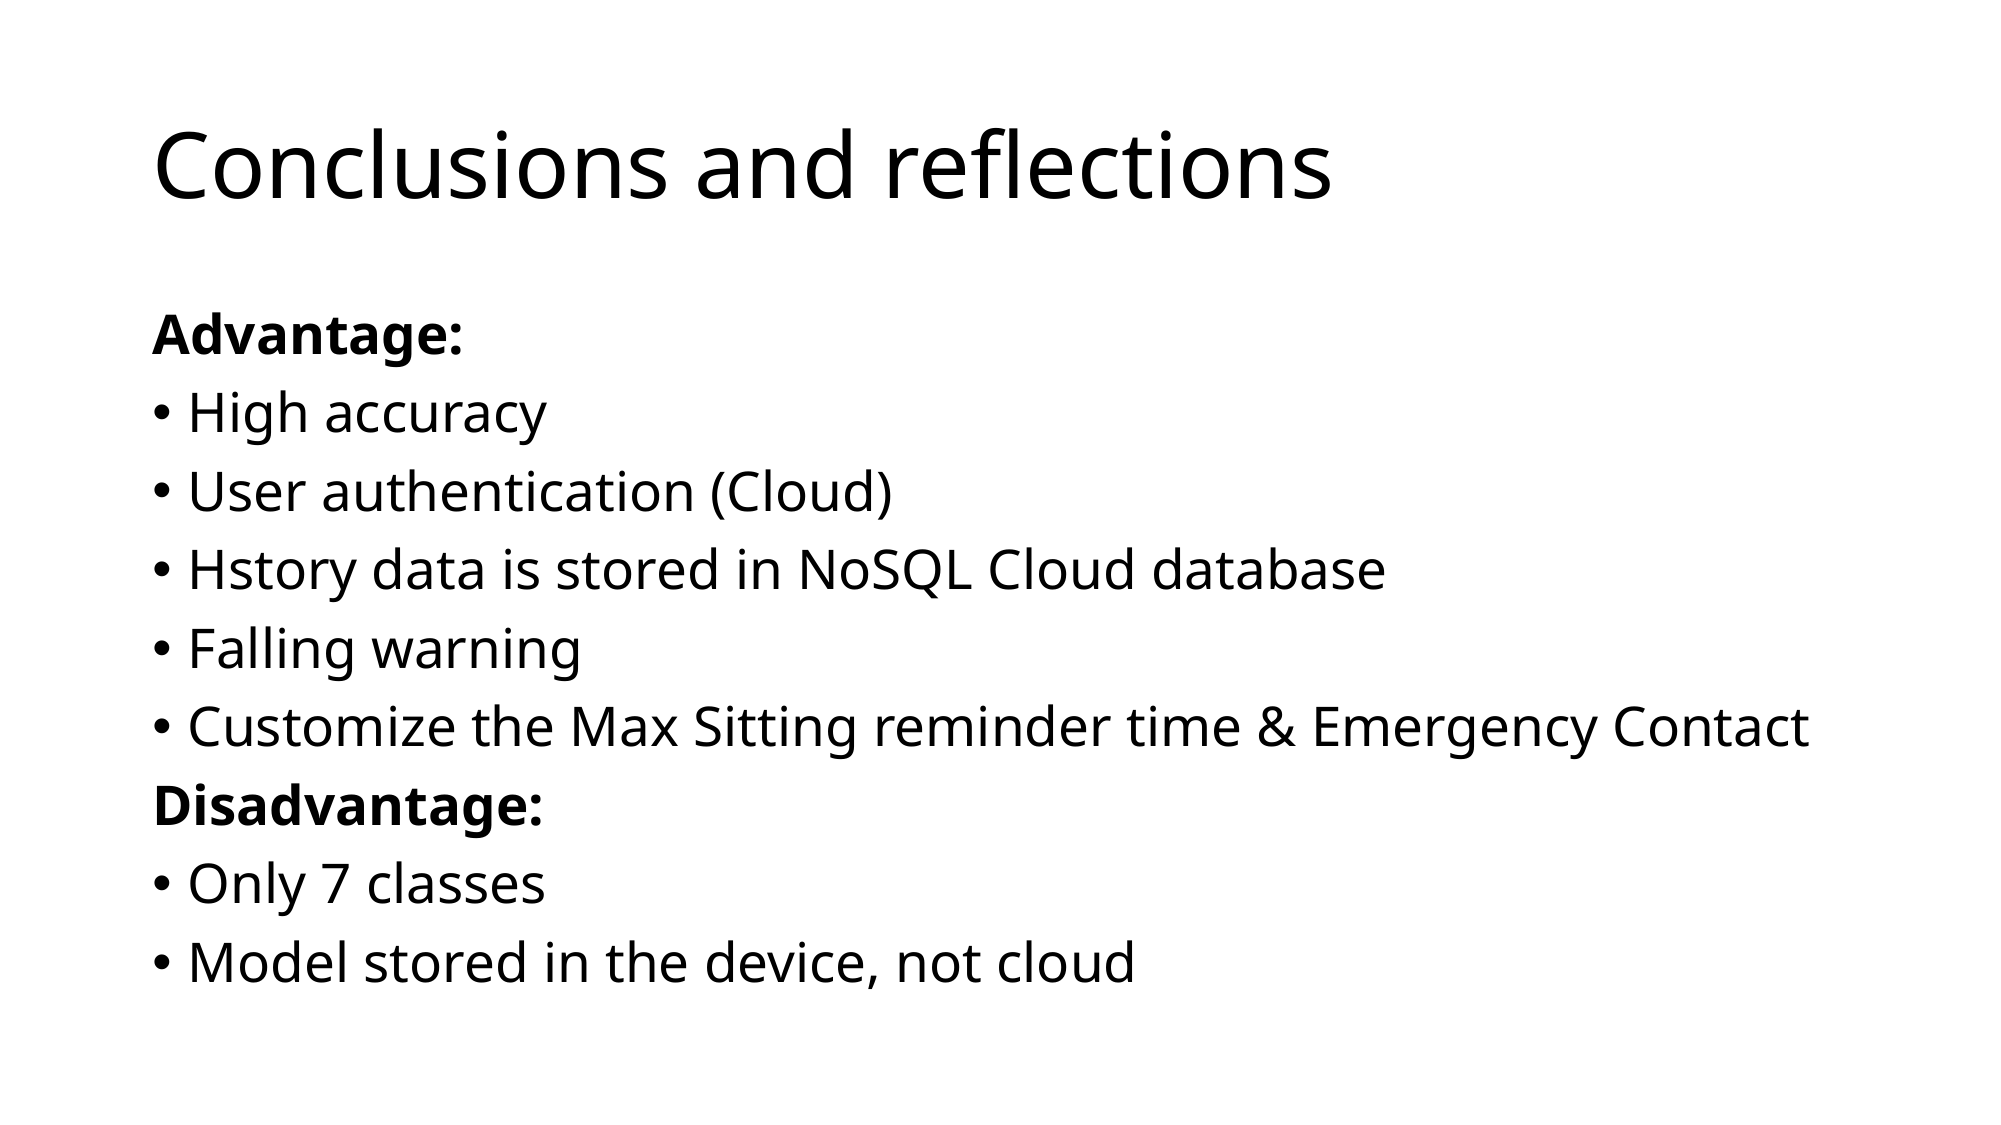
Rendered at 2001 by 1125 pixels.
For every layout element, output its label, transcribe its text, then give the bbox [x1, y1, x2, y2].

list Advantage: High accuracy User authentication (Cloud) Hstory data is stored in NoSQL Cloud database Falling warning Customize the Max Sitting reminder time & Emergency Contact Disadvantage: Only 7 classes Model stored in the device, not cloud [137, 299, 1863, 1014]
title Conclusions and reflections [137, 59, 1863, 278]
